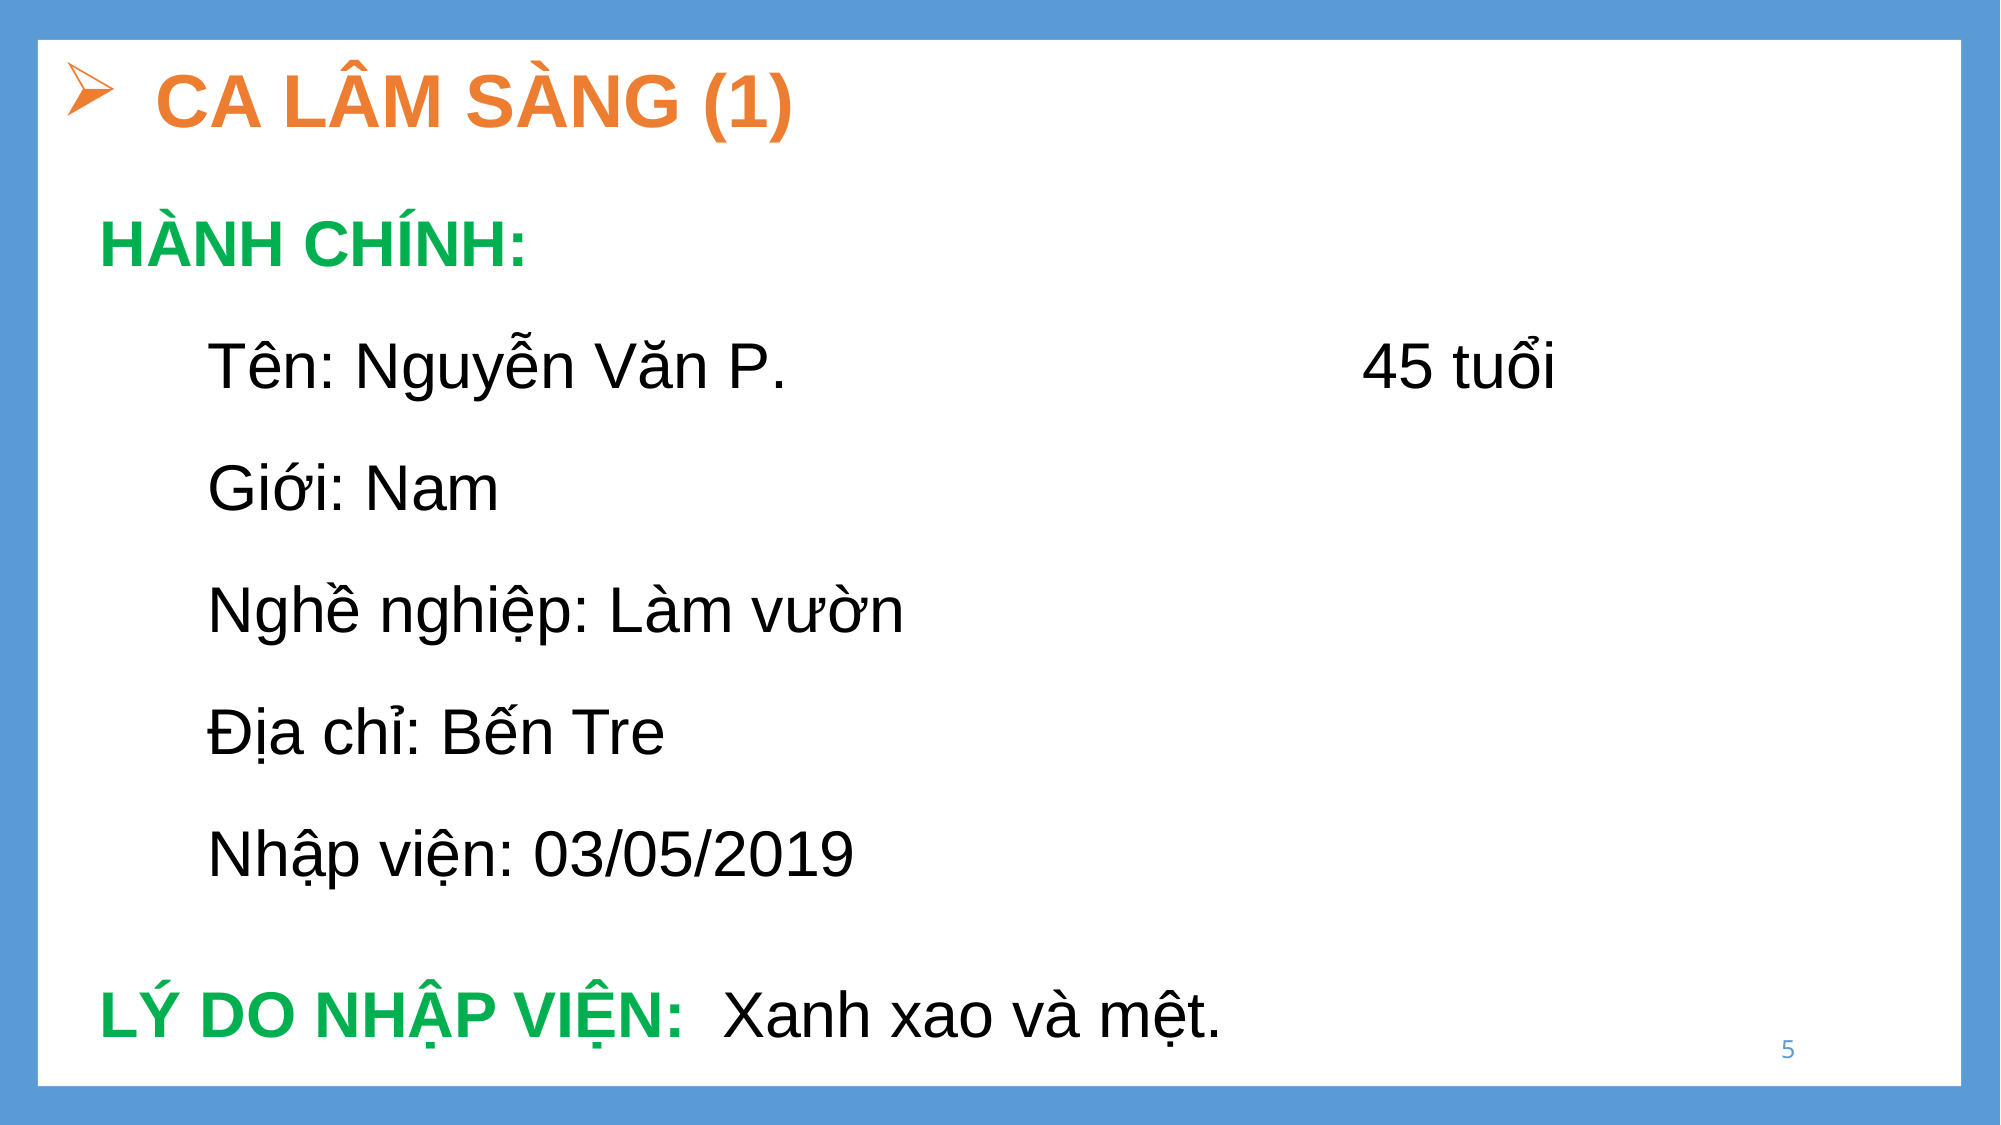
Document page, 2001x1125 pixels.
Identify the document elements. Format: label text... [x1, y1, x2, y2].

title CA LÂM SÀNG (1) [46, 46, 1875, 160]
slide_number 5 [1530, 1020, 1811, 1081]
list HÀNH CHÍNH: Tên: Nguyễn Văn P. 45 tuổi Giới: Nam Nghề nghiệp: Làm vườn Địa chỉ: Bến Tre Nhập viện: 03/05/2019 LÝ DO NHẬP VIỆN: Xanh xao và mệt. [66, 140, 1900, 1066]
